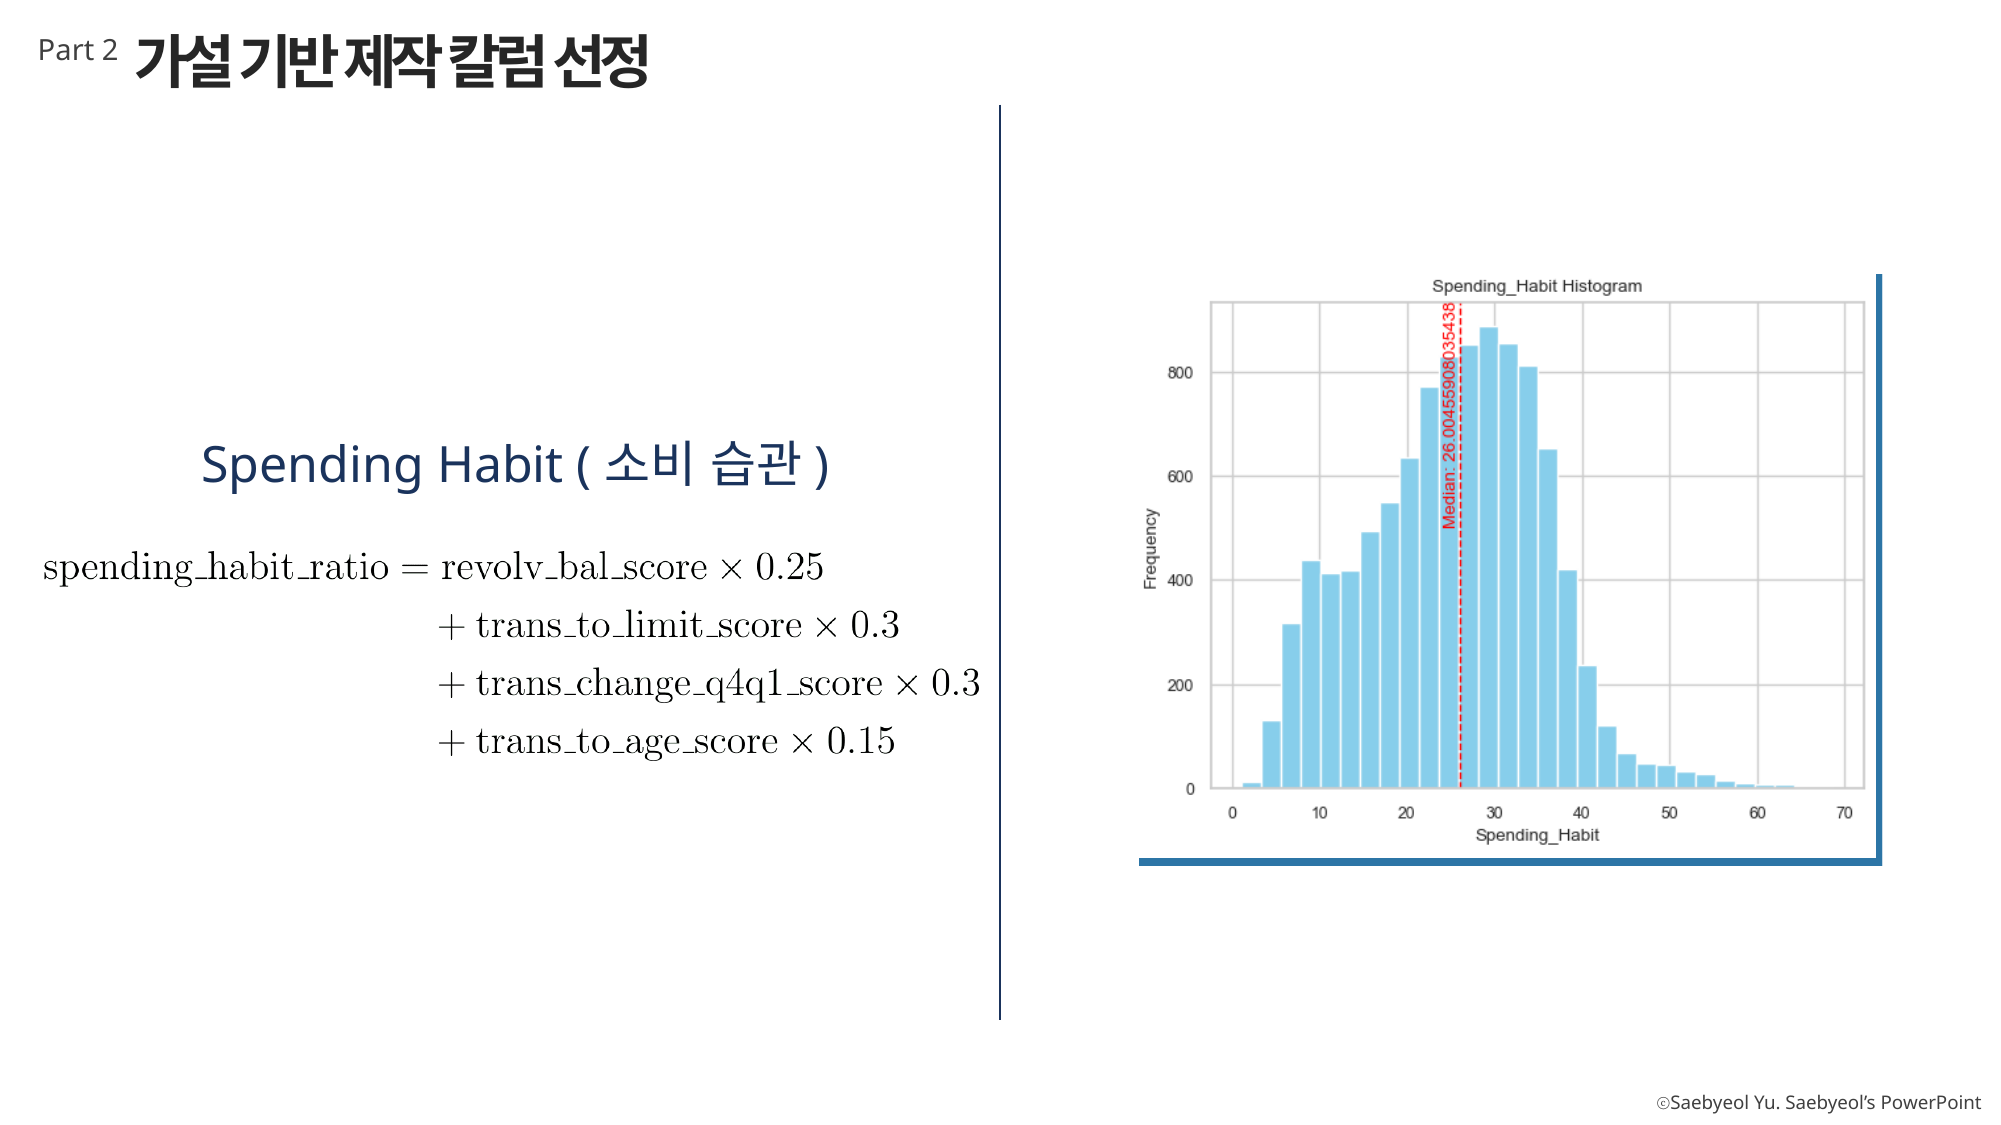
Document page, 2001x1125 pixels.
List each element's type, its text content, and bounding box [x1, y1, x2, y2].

text_box Part 2 [22, 23, 119, 74]
text_box 가설 기반 제작 칼럼 선정 [119, 17, 668, 103]
picture [1131, 267, 1876, 858]
picture [44, 551, 979, 762]
text_box Spending Habit (소비 습관) [124, 425, 907, 501]
